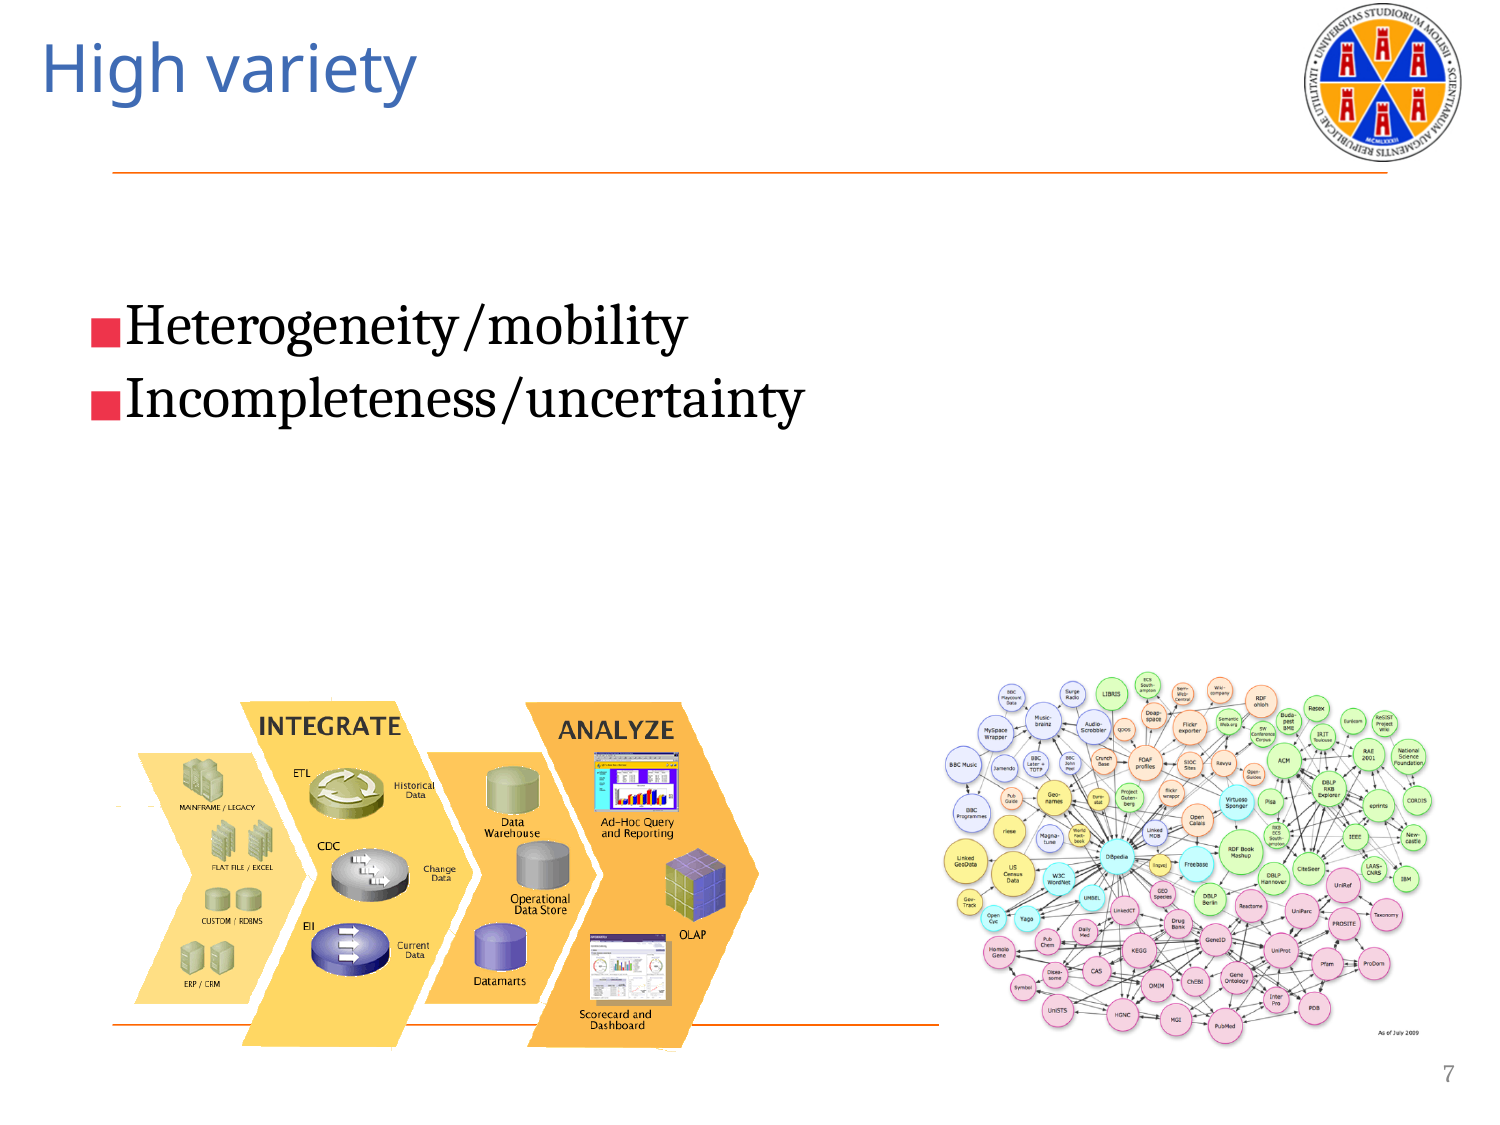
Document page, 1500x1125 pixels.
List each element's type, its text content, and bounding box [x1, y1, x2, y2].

title High variety [24, 0, 1436, 143]
picture [1269, 0, 1500, 166]
picture [938, 667, 1438, 1051]
picture [116, 697, 763, 1052]
list Heterogeneity/mobility Incompleteness/uncertainty [0, 206, 1450, 1125]
slide_number 7 [1074, 1042, 1471, 1103]
